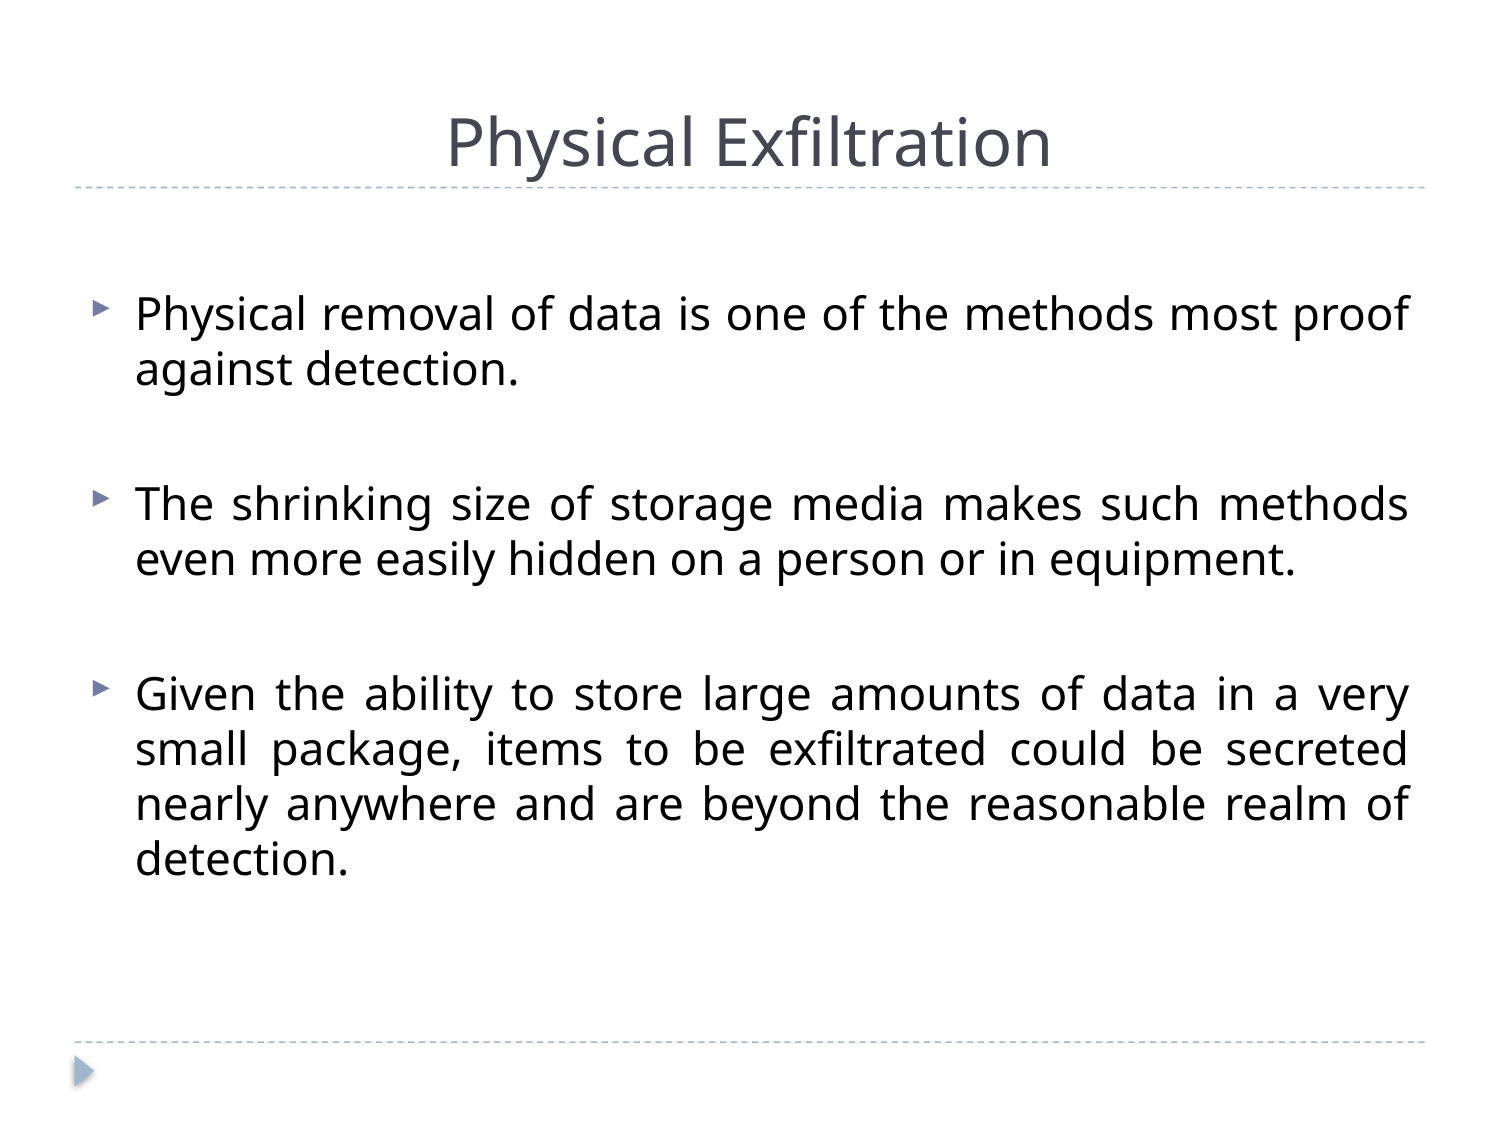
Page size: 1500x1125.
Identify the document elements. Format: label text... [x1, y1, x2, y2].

list Physical removal of data is one of the methods most proof against detection. The shrinking size of storage media makes such methods even more easily hidden on a person or in equipment. Given the ability to store large amounts of data in a very small package, items to be exfiltrated could be secreted nearly anywhere and are beyond the reasonable realm of detection. [75, 200, 1425, 1010]
title Physical Exfiltration [75, 24, 1425, 188]
